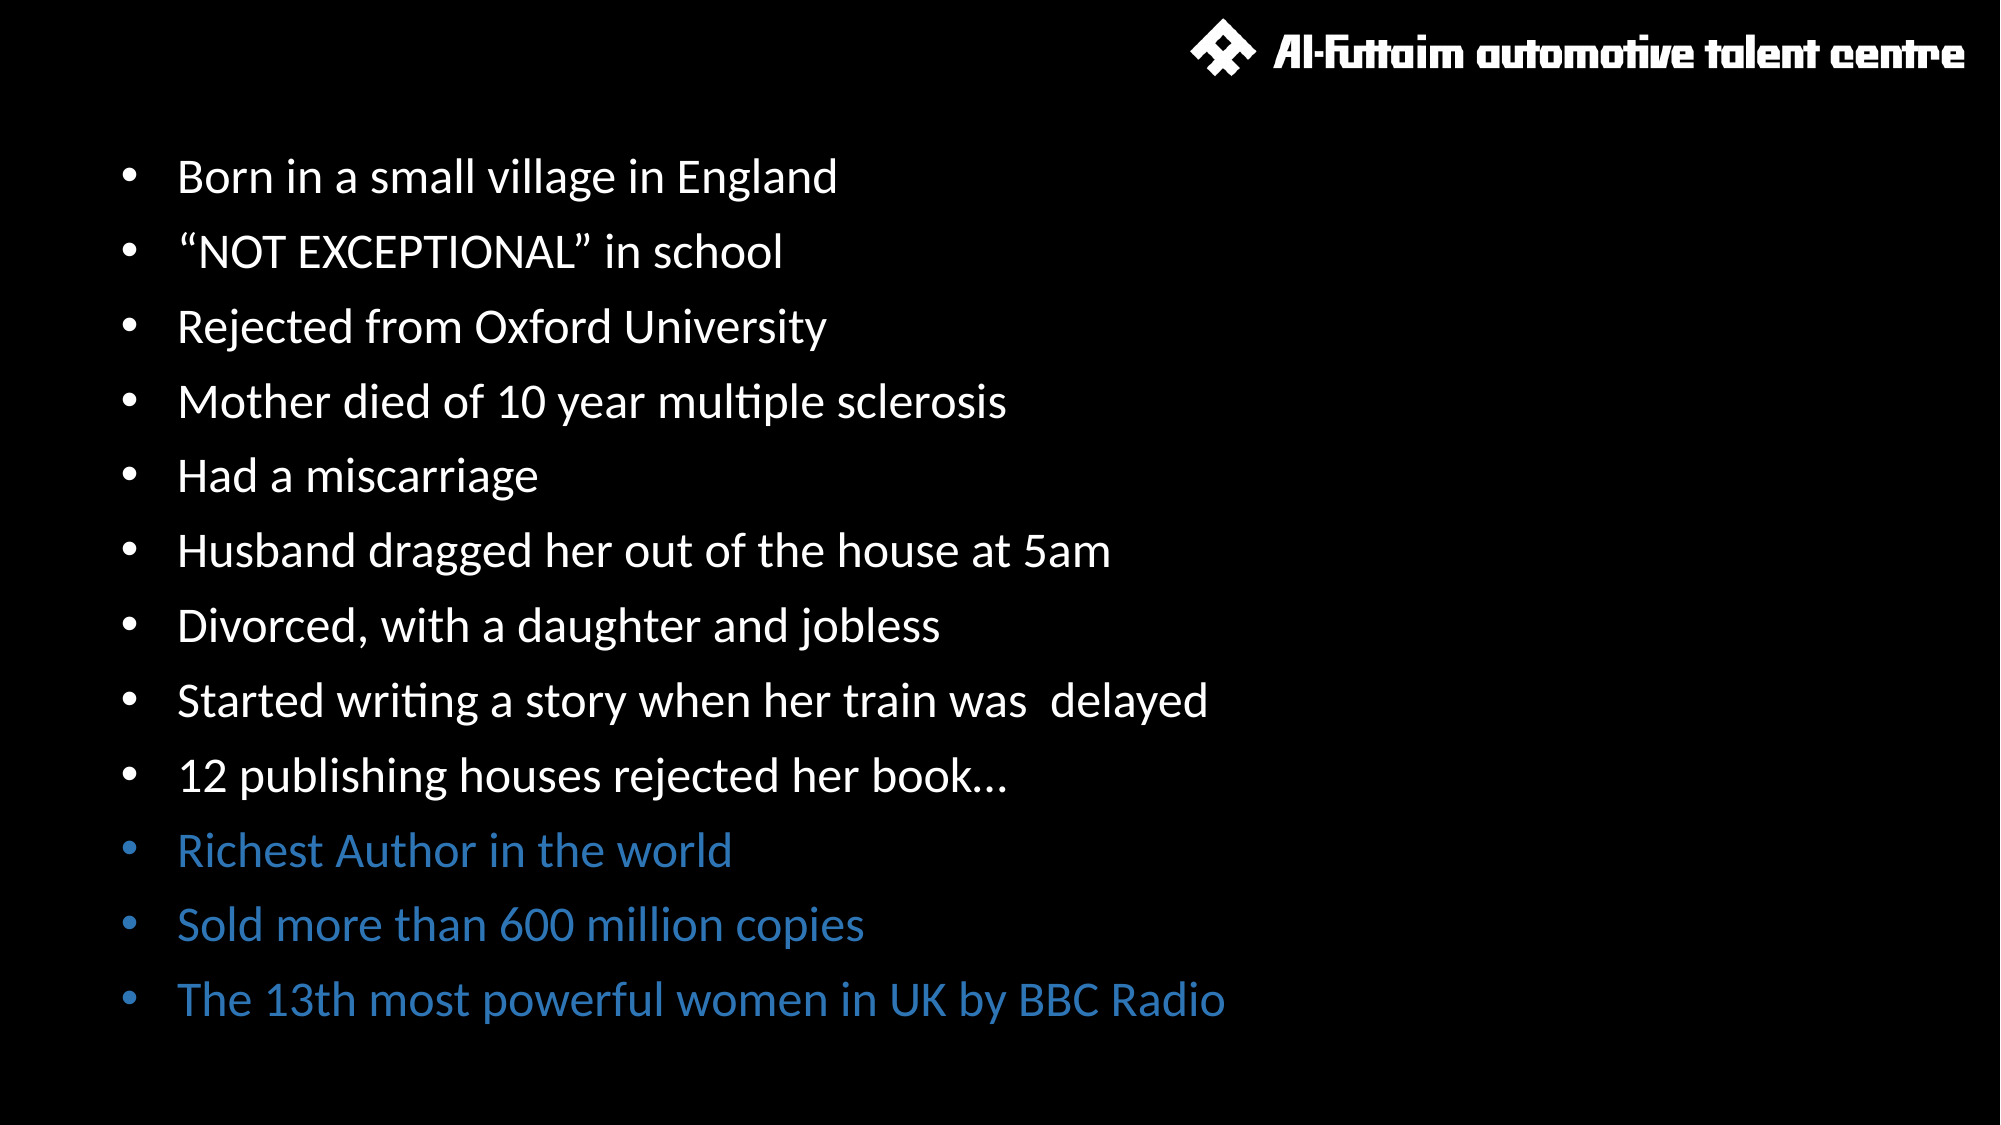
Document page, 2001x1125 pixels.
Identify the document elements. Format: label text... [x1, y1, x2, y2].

picture [1145, 0, 2001, 157]
subtitle Born in a small village in England “NOT EXCEPTIONAL” in school Rejected from Oxford University Mother died of 10 year multiple sclerosis Had a miscarriage Husband dragged her out of the house at 5am Divorced, with a daughter and jobless Started writing a story when her train was delayed 12 publishing houses rejected her book… Richest Author in the world Sold more than 600 million copies The 13th most powerful women in UK by BBC Radio [105, 142, 1832, 1064]
